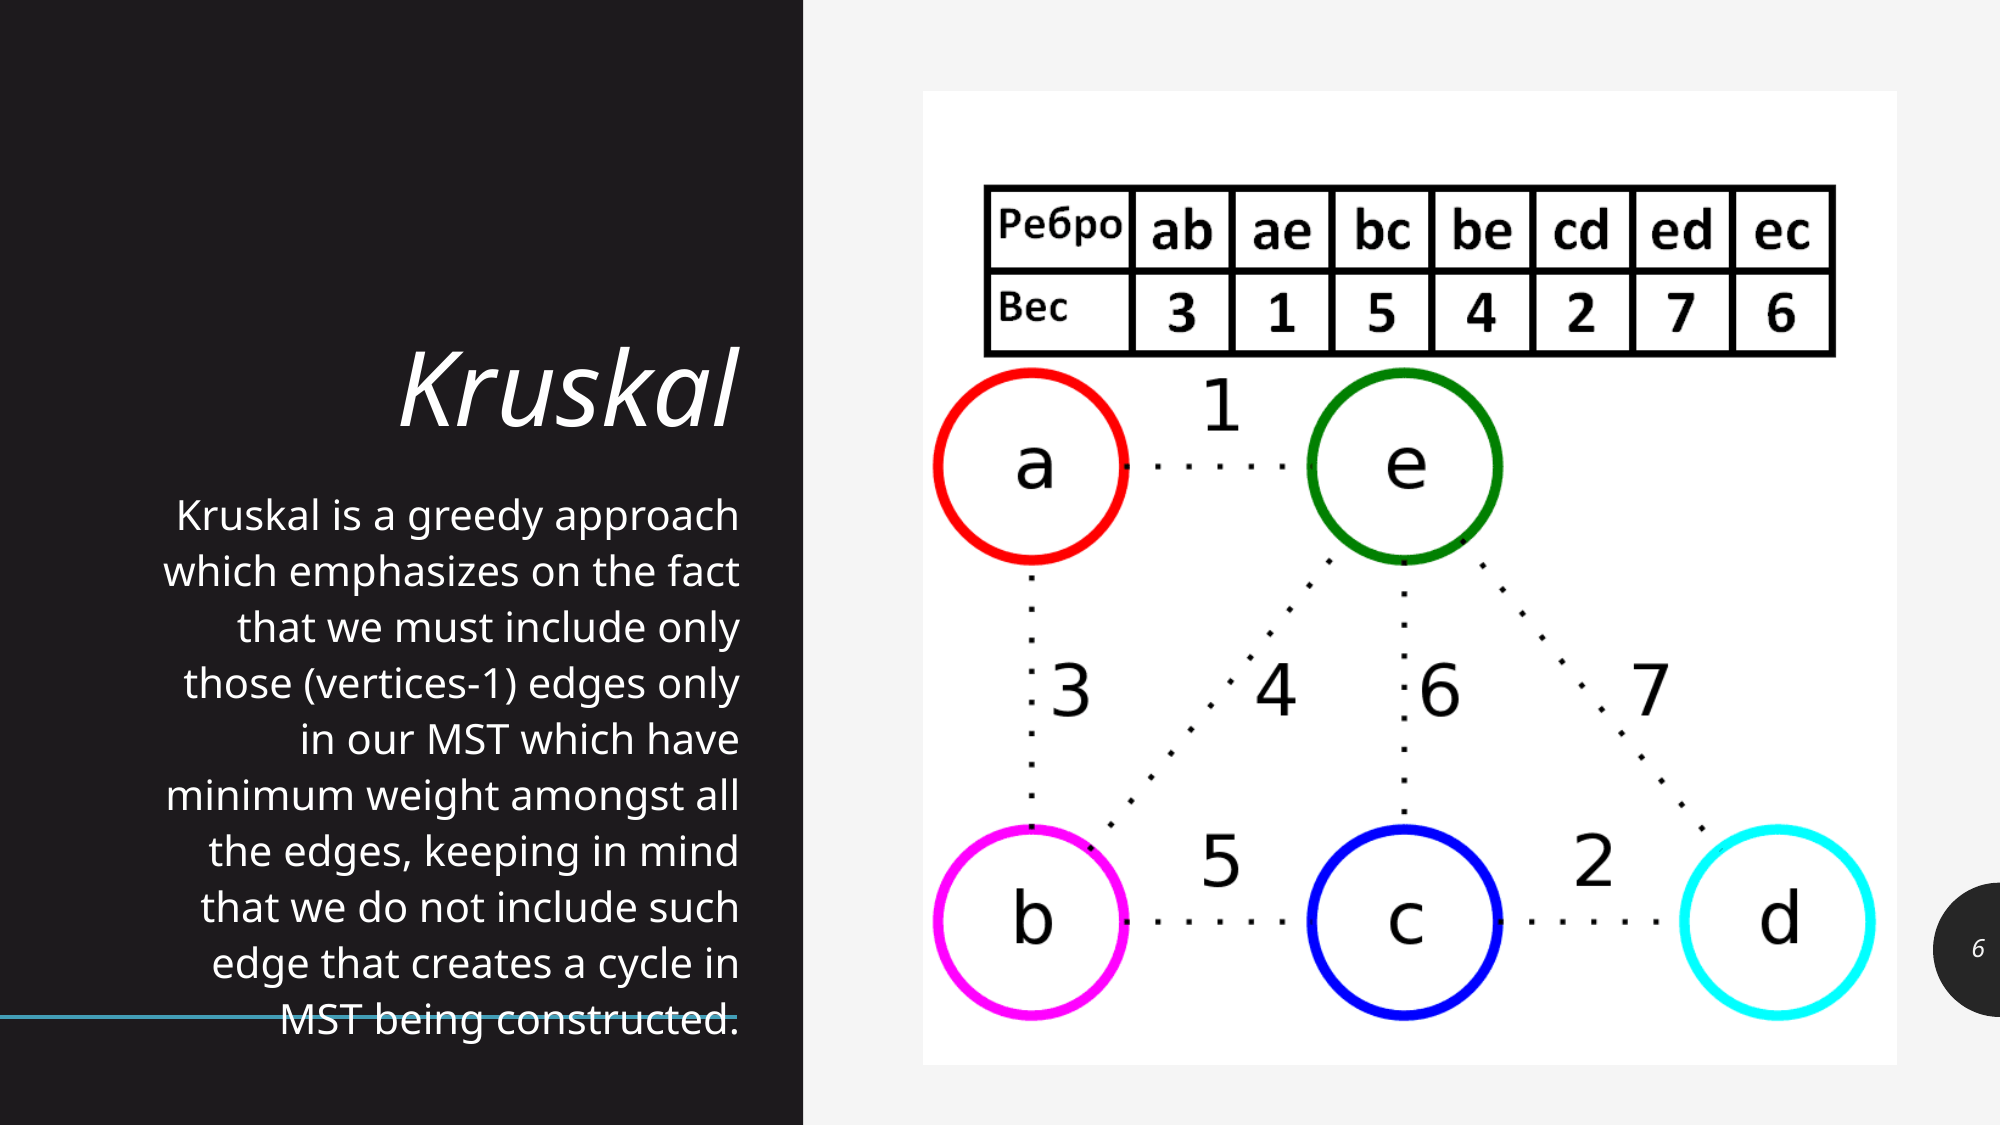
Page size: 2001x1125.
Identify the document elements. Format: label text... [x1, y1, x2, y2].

title Kruskal [125, 91, 754, 457]
picture [923, 91, 1897, 1065]
list Kruskal is a greedy approach which emphasizes on the fact that we must include only those (vertices-1) edges only in our MST which have minimum weight amongst all the edges, keeping in mind that we do not include such edge that creates a cycle in MST being constructed. [125, 474, 756, 1082]
slide_number 6 [1933, 919, 2000, 980]
